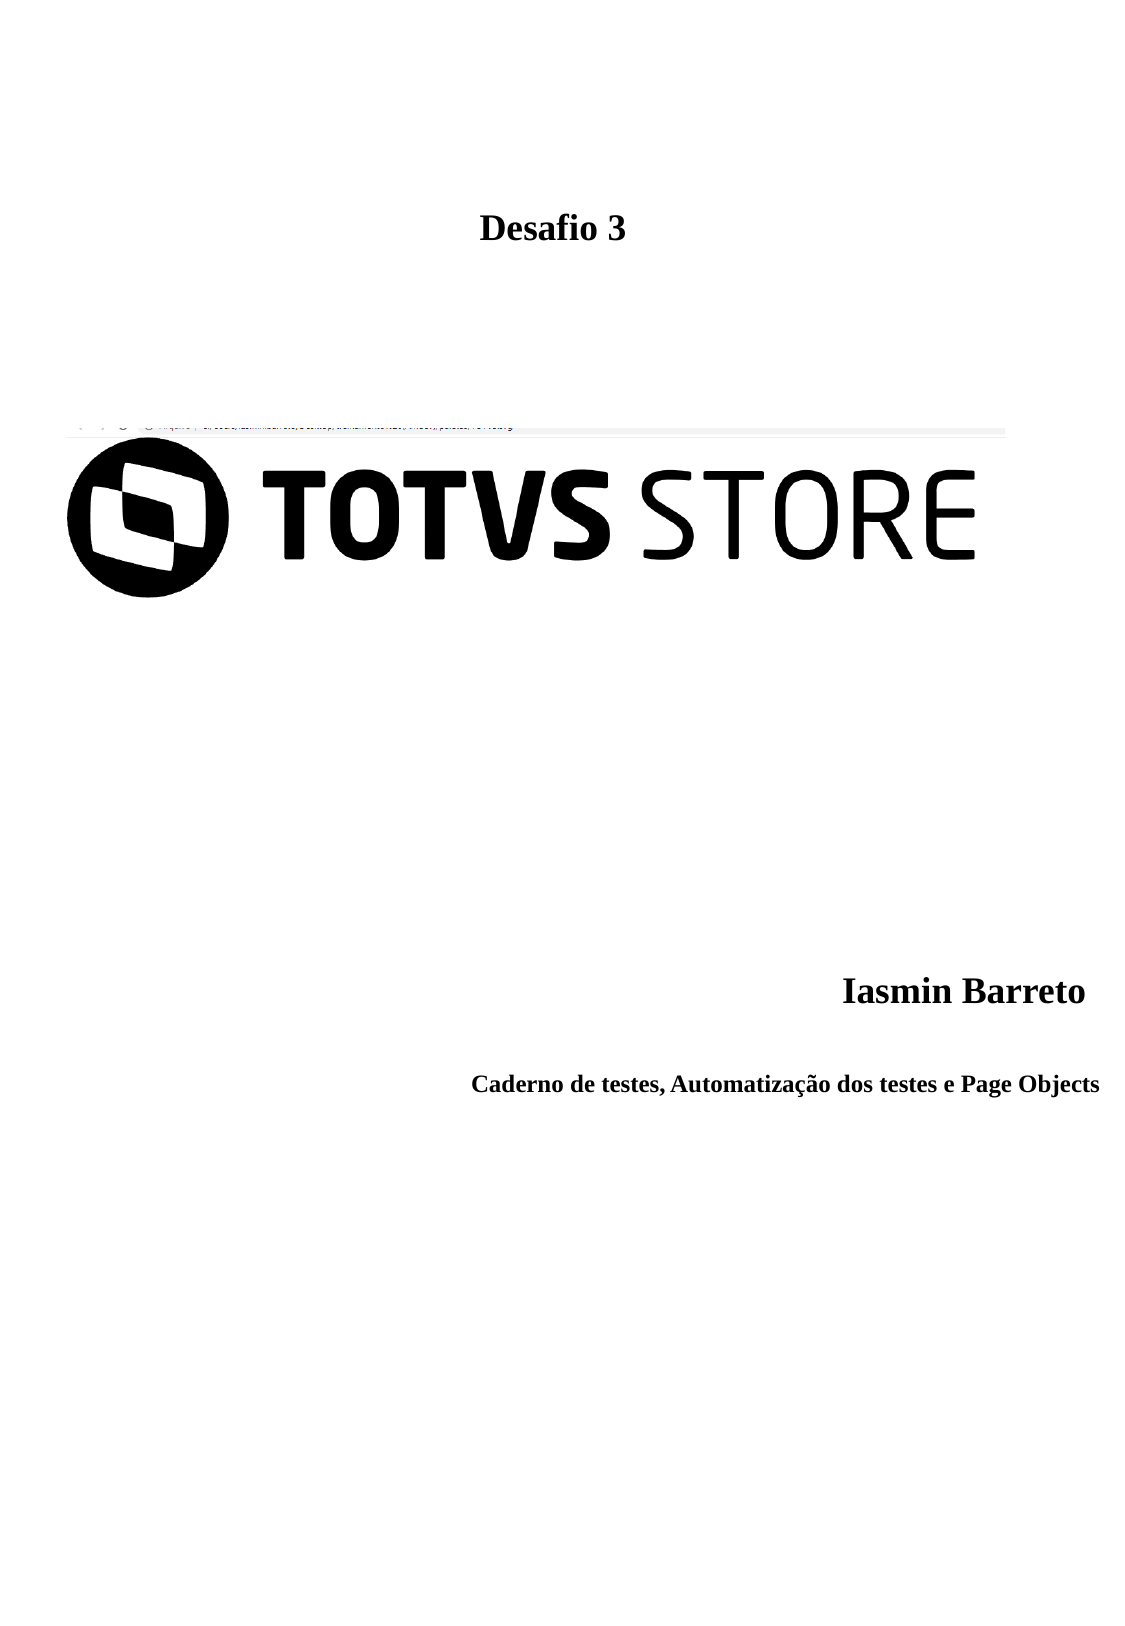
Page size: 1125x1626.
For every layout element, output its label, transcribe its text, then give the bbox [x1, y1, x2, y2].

text_box Desafio 3 [464, 195, 661, 256]
picture [67, 428, 1006, 606]
text_box Iasmin Barreto [827, 958, 1125, 1019]
text_box Caderno de testes, Automatização dos testes e Page Objects [456, 1060, 1125, 1106]
